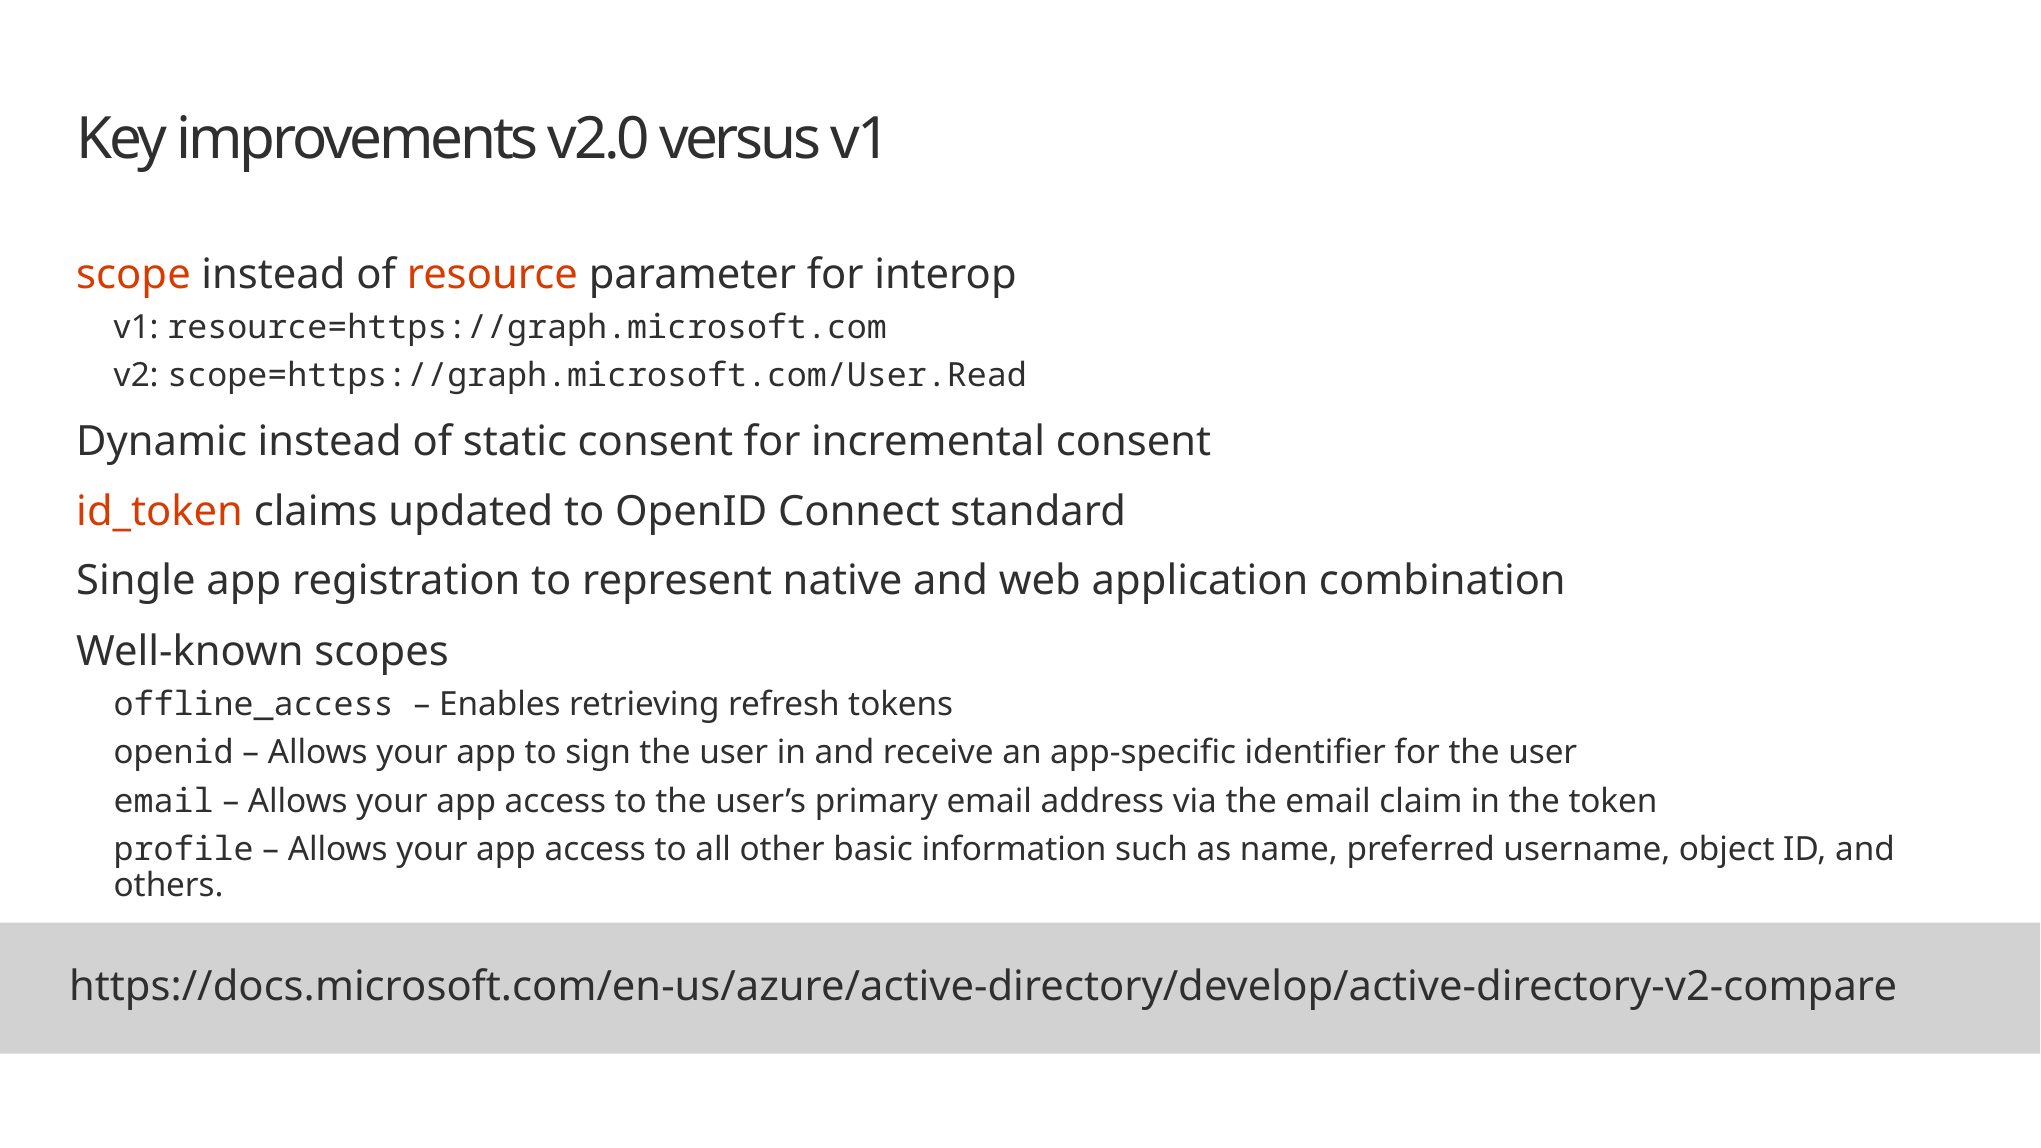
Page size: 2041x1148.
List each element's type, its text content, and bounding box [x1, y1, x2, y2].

title Key improvements v2.0 versus v1 [76, 103, 1969, 172]
text_box https://docs.microsoft.com/en-us/azure/active-directory/develop/active-directory-v2-compare [39, 941, 1928, 1032]
list scope instead of resource parameter for interop v1: resource=https://graph.microsoft.com v2: scope=https://graph.microsoft.com/User.Read Dynamic instead of static consent for incremental consent id_token claims updated to OpenID Connect standard Single app registration to represent native and web application combination Well-known scopes offline_access – Enables retrieving refresh tokens openid – Allows your app to sign the user in and receive an app-specific identifier for the user email – Allows your app access to the user’s primary email address via the email claim in the token profile – Allows your app access to all other basic information such as name, preferred username, object ID, and others. [76, 252, 1969, 875]
text_box [0, 922, 2041, 1054]
